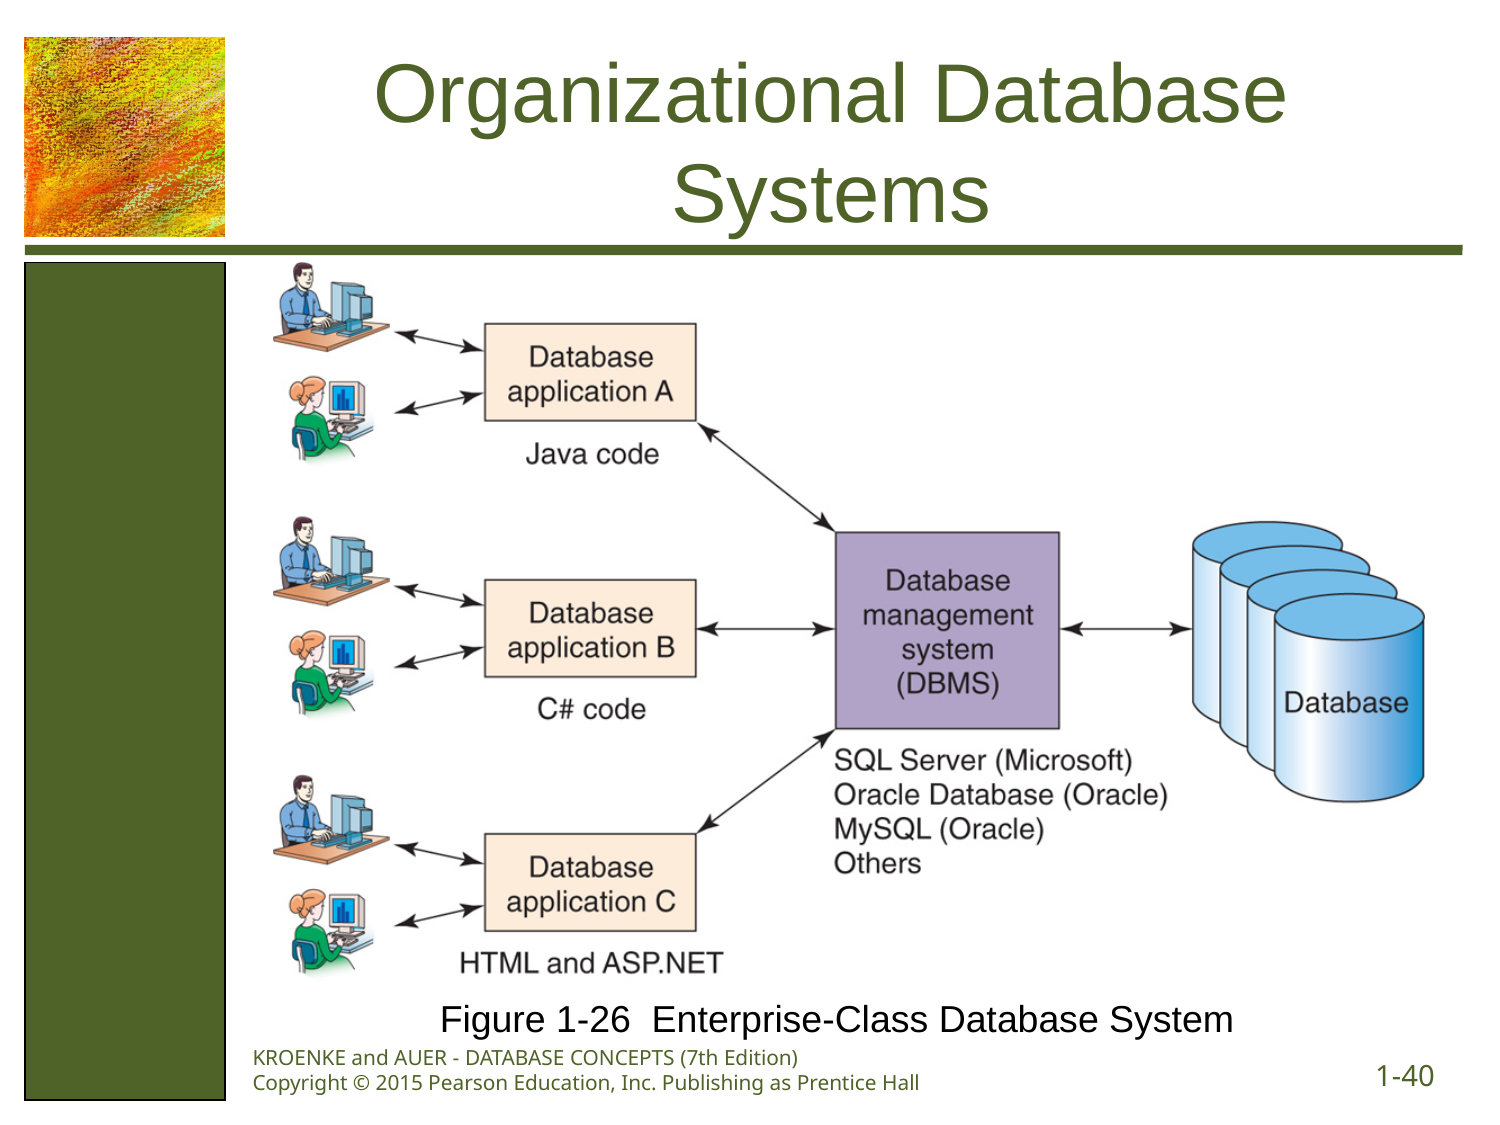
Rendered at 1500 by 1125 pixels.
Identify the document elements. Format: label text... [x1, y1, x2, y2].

slide_number 1-40 [1287, 1049, 1451, 1103]
footer KROENKE and AUER - DATABASE CONCEPTS (7th Edition) Copyright © 2015 Pearson Education, Inc. Publishing as Prentice Hall [237, 1037, 1088, 1104]
text_box Figure 1-26 Enterprise-Class Database System [425, 994, 1300, 1048]
title Organizational Database Systems [237, 44, 1426, 233]
picture [272, 262, 1426, 986]
picture [24, 37, 225, 237]
